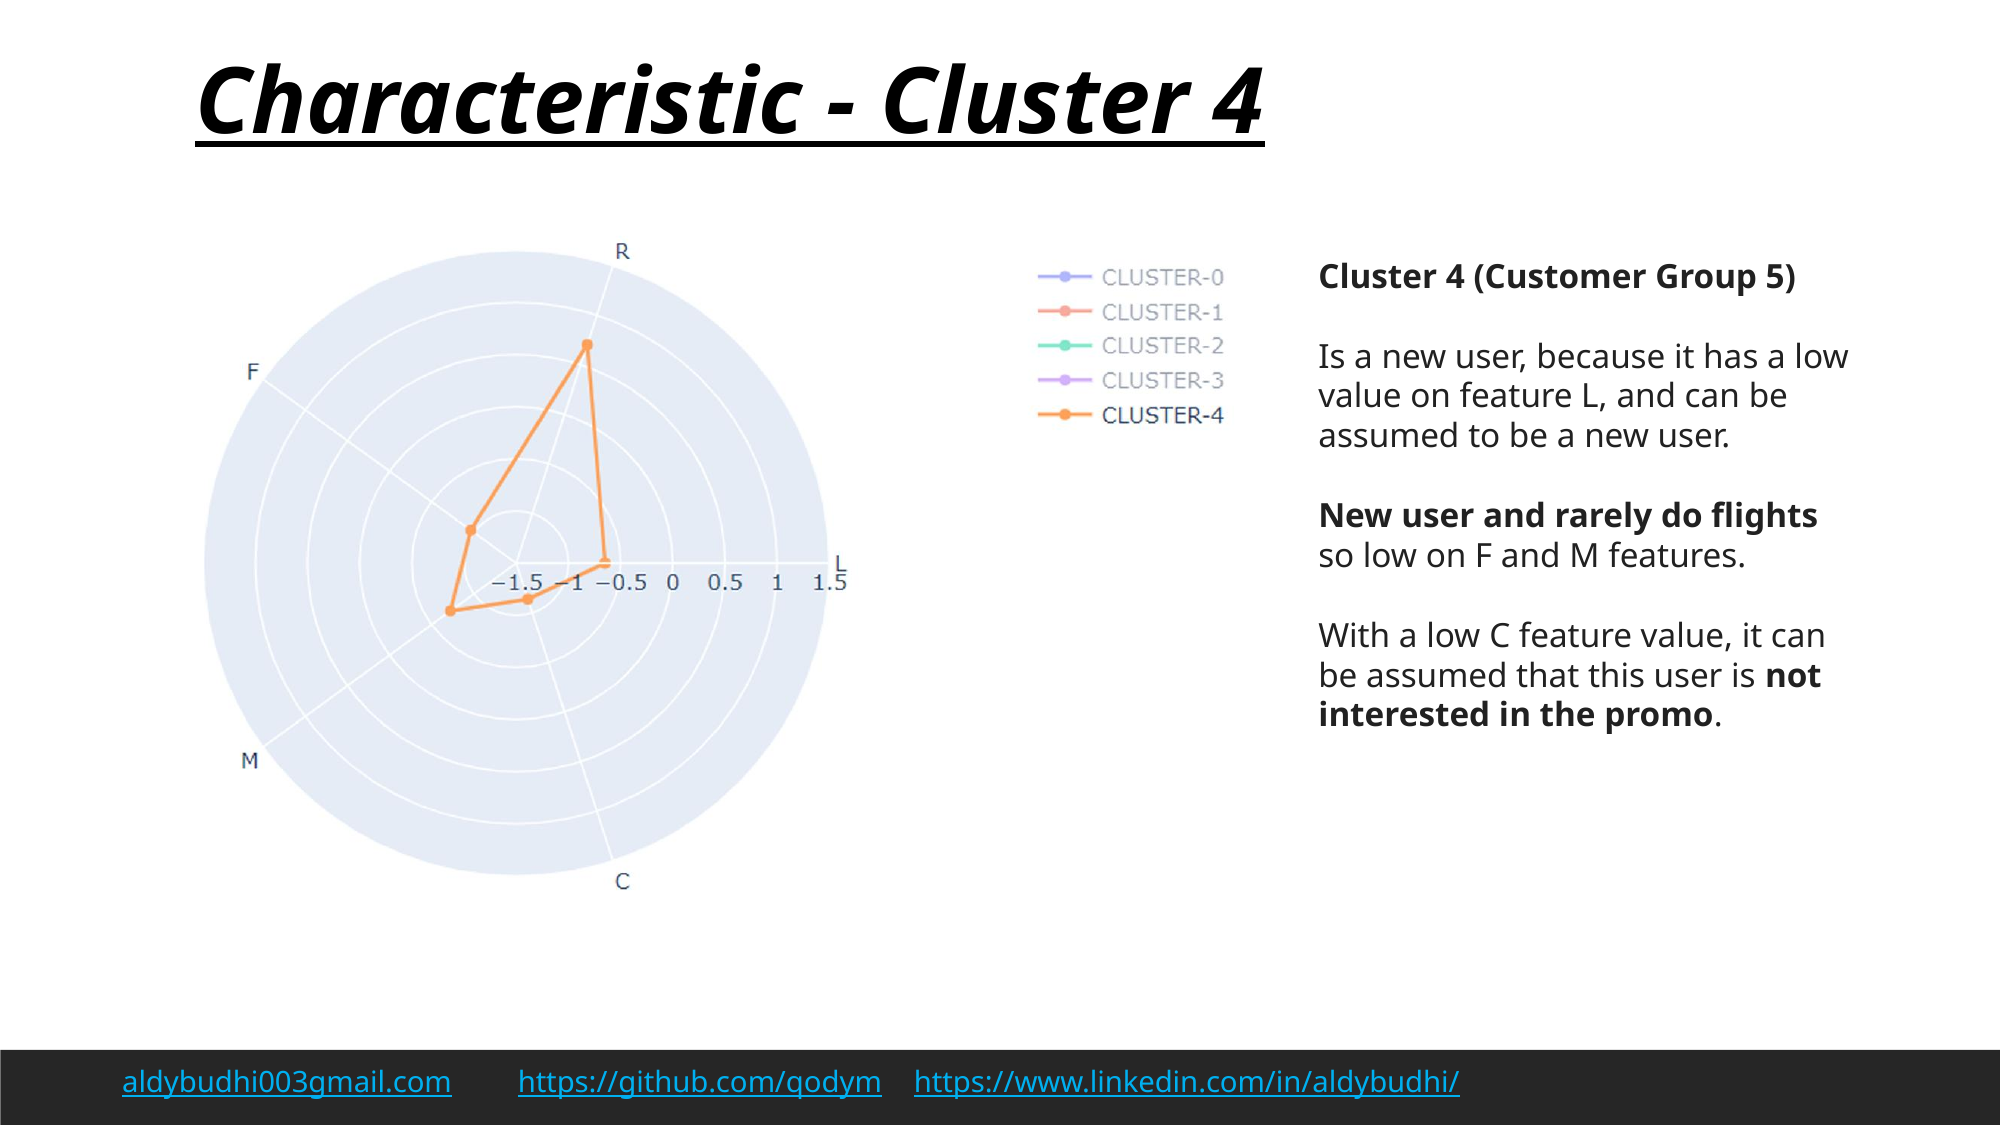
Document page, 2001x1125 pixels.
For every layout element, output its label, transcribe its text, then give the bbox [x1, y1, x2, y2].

text_box Characteristic - Cluster 4 [179, 47, 1830, 163]
text_box aldybudhi003gmail.com https://github.com/qodym https://www.linkedin.com/in/aldybudhi/ [107, 1055, 1923, 1112]
picture [155, 186, 1273, 1005]
text_box Cluster 4 (Customer Group 5) Is a new user, because it has a low value on feature L, and can be assumed to be a new user. New user and rarely do flights so low on F and M features. With a low C feature value, it can be assumed that this user is not interested in the promo. [1303, 247, 1873, 917]
